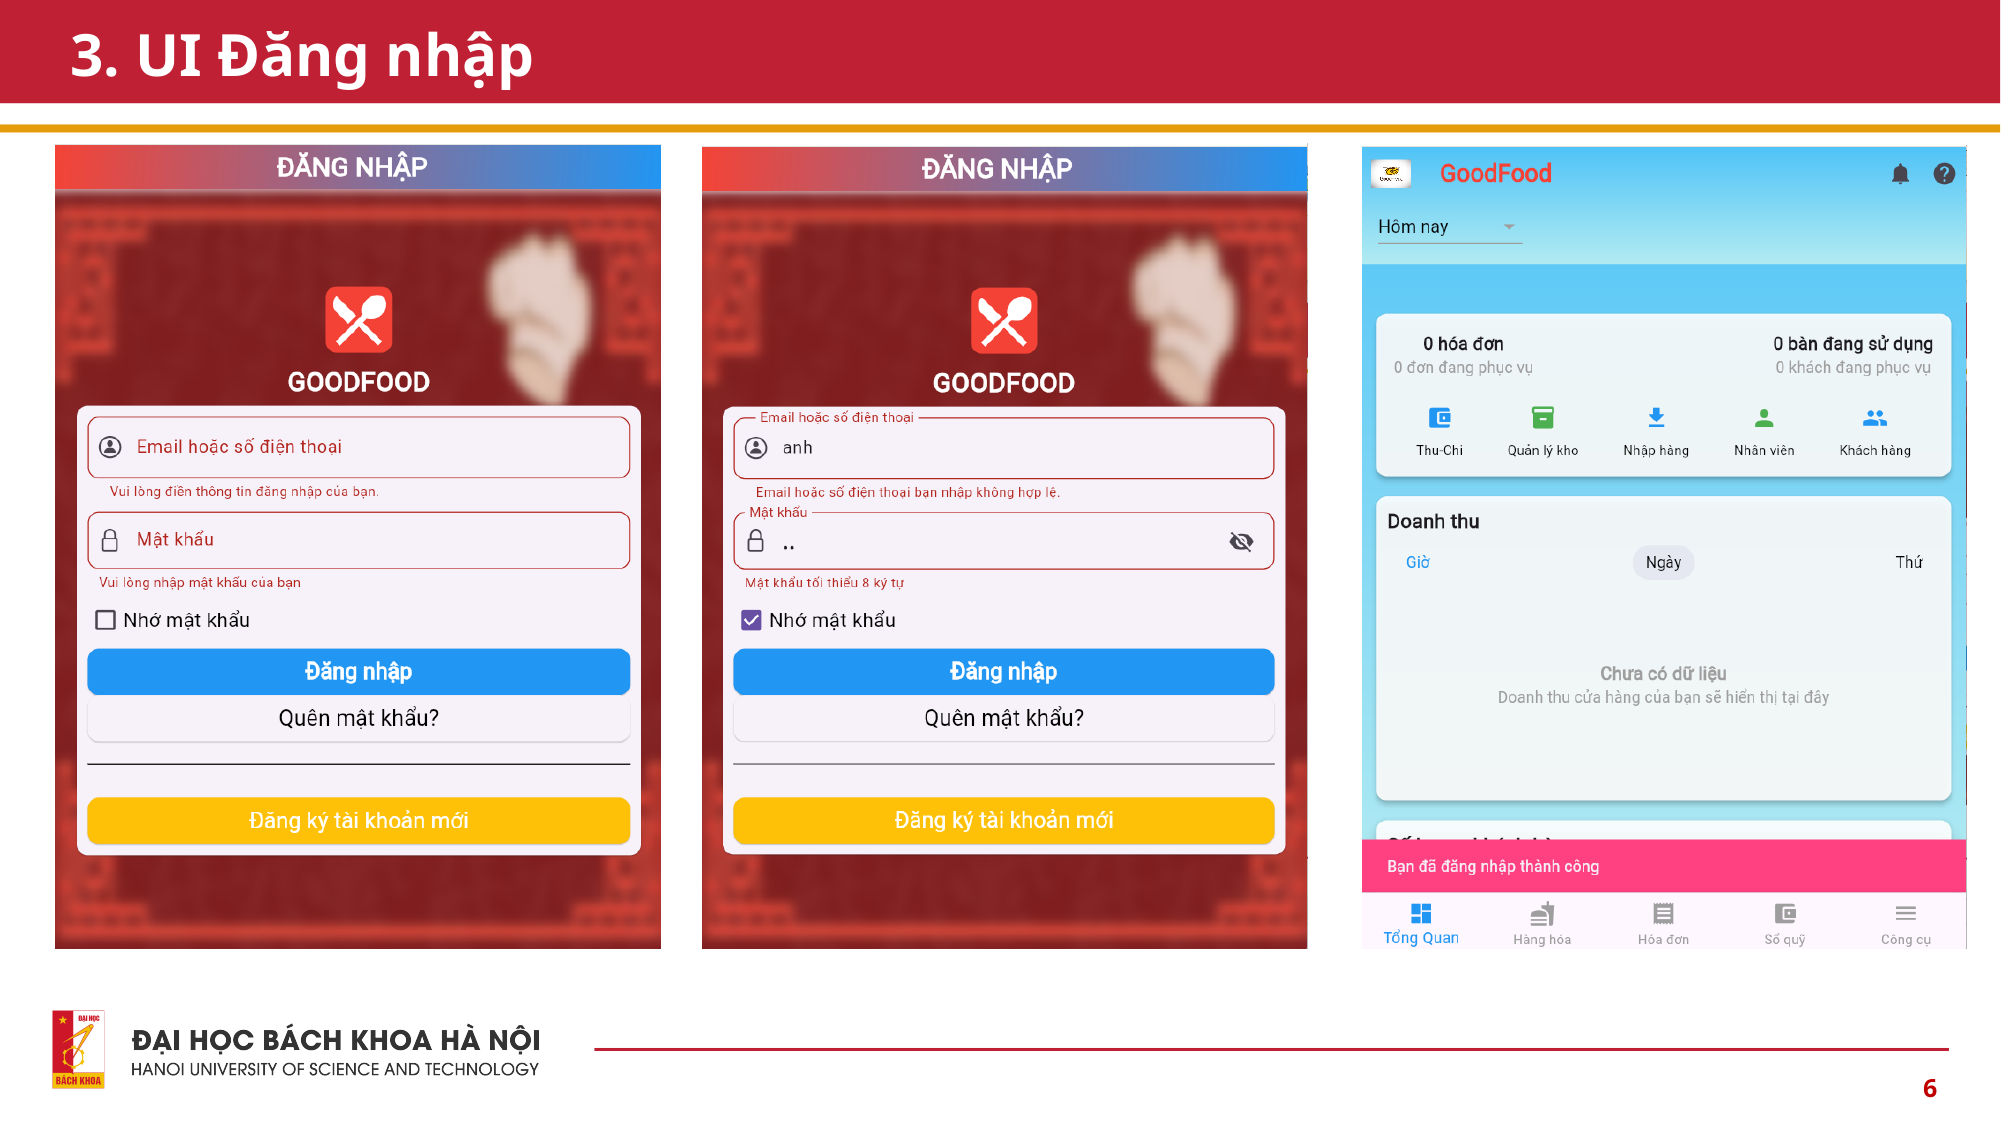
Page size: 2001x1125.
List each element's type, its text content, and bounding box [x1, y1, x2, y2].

title 3. UI Đăng nhập [55, 18, 1945, 90]
picture [0, 0, 2001, 1125]
slide_number 6 [1502, 1065, 1953, 1125]
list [55, 143, 661, 949]
